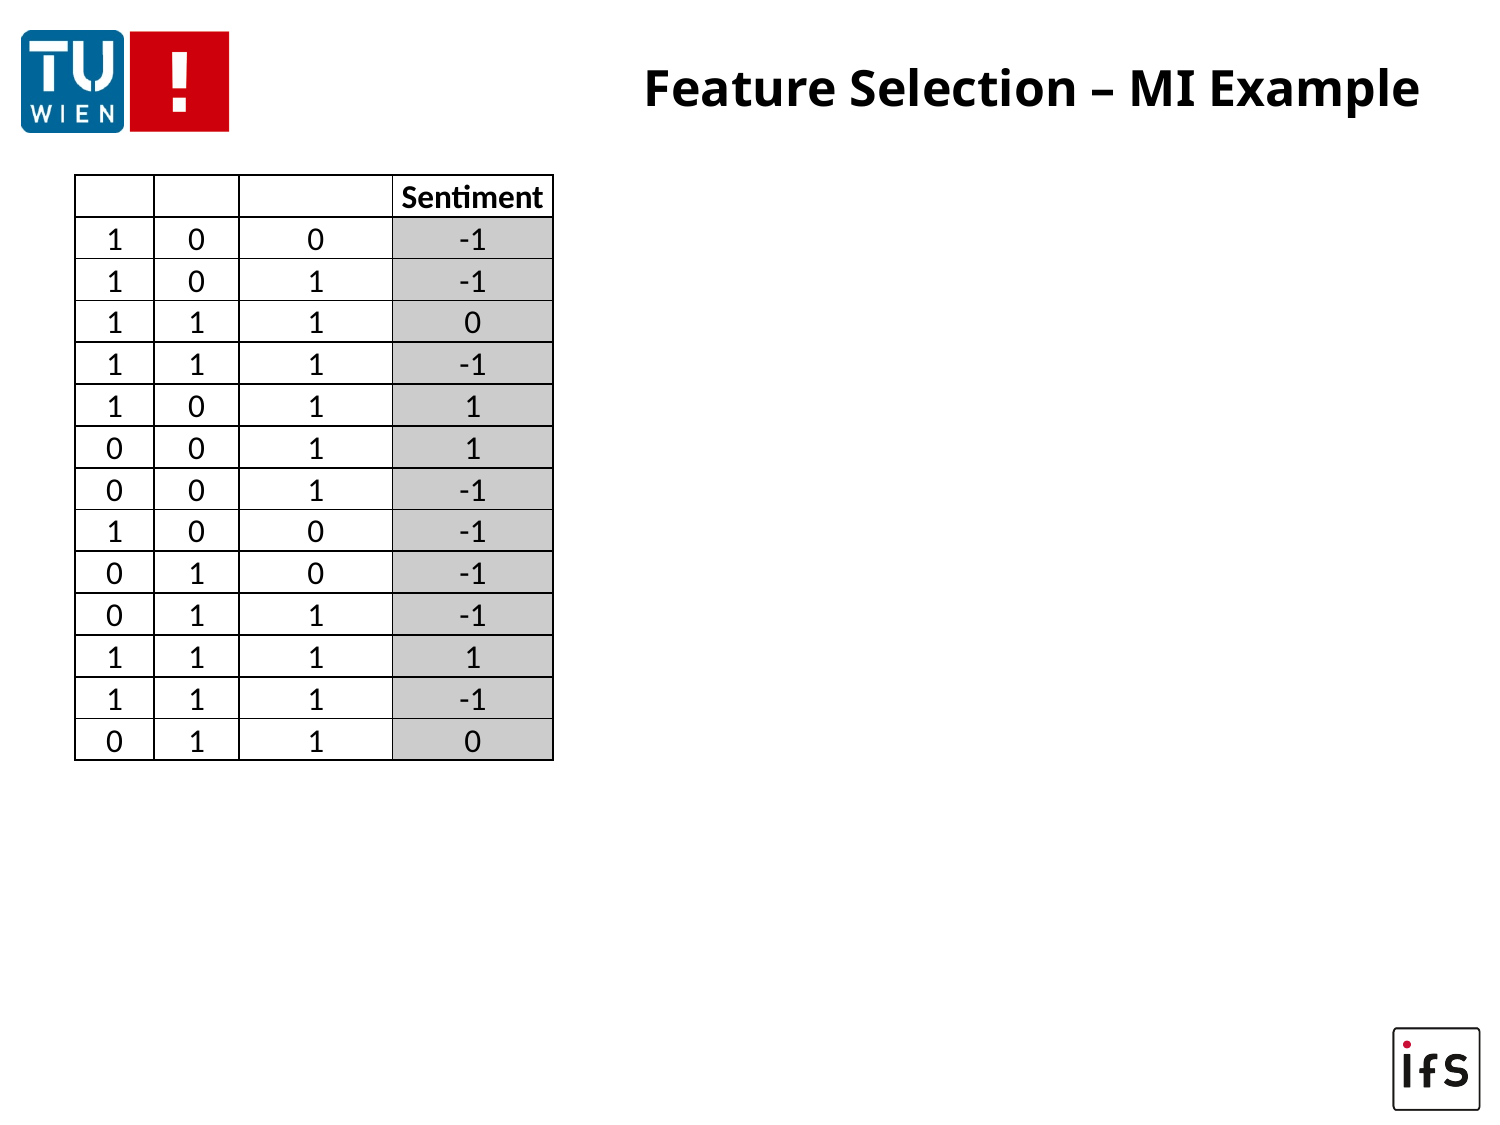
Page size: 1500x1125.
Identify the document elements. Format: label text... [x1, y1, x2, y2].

picture [31, 105, 51, 122]
picture [77, 105, 88, 122]
picture [1392, 1027, 1481, 1111]
title Feature Selection – MI Example [265, 39, 1437, 135]
picture [44, 56, 54, 91]
picture [95, 41, 115, 91]
picture [21, 30, 28, 36]
picture [29, 40, 68, 51]
picture [73, 41, 91, 91]
picture [129, 31, 231, 132]
picture [100, 105, 114, 122]
